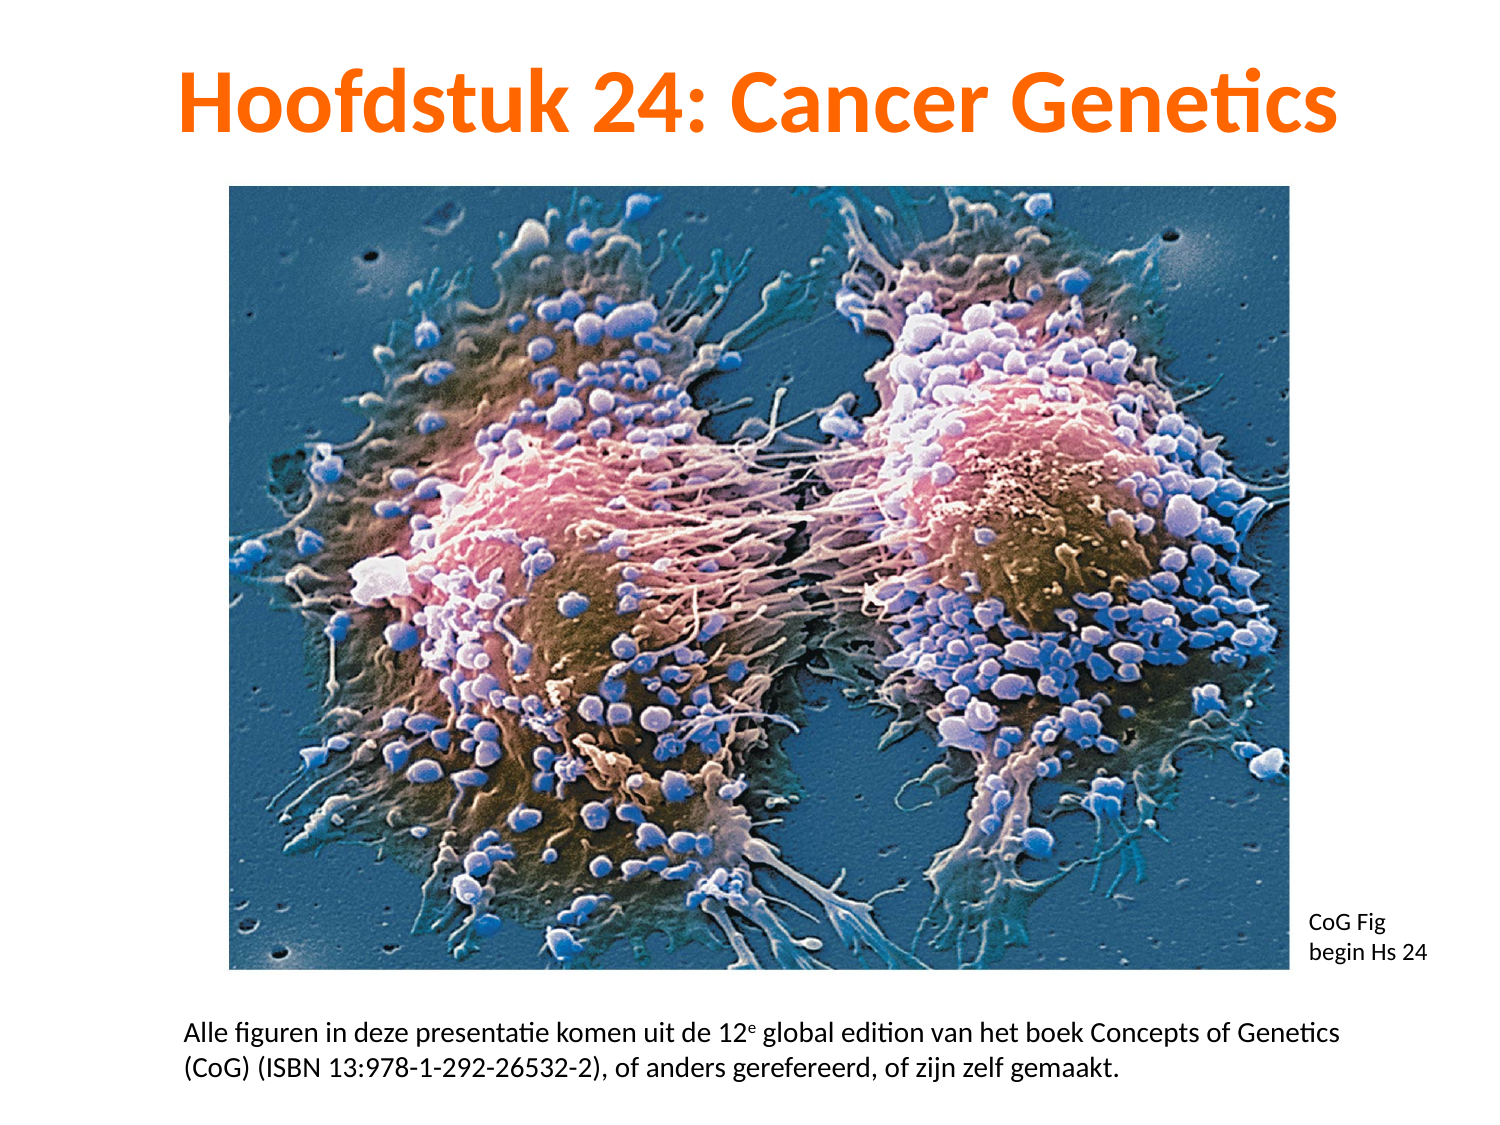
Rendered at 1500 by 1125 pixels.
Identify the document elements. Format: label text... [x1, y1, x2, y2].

title Hoofdstuk 24: Cancer Genetics [47, 25, 1471, 166]
picture [223, 180, 1295, 975]
text_box CoG Fig begin Hs 24 [1299, 898, 1452, 974]
text_box Alle figuren in deze presentatie komen uit de 12e global edition van het boek Concepts of Genetics (CoG) (ISBN 13:978-1-292-26532-2), of anders gerefereerd, of zijn zelf gemaakt. [168, 1006, 1418, 1091]
